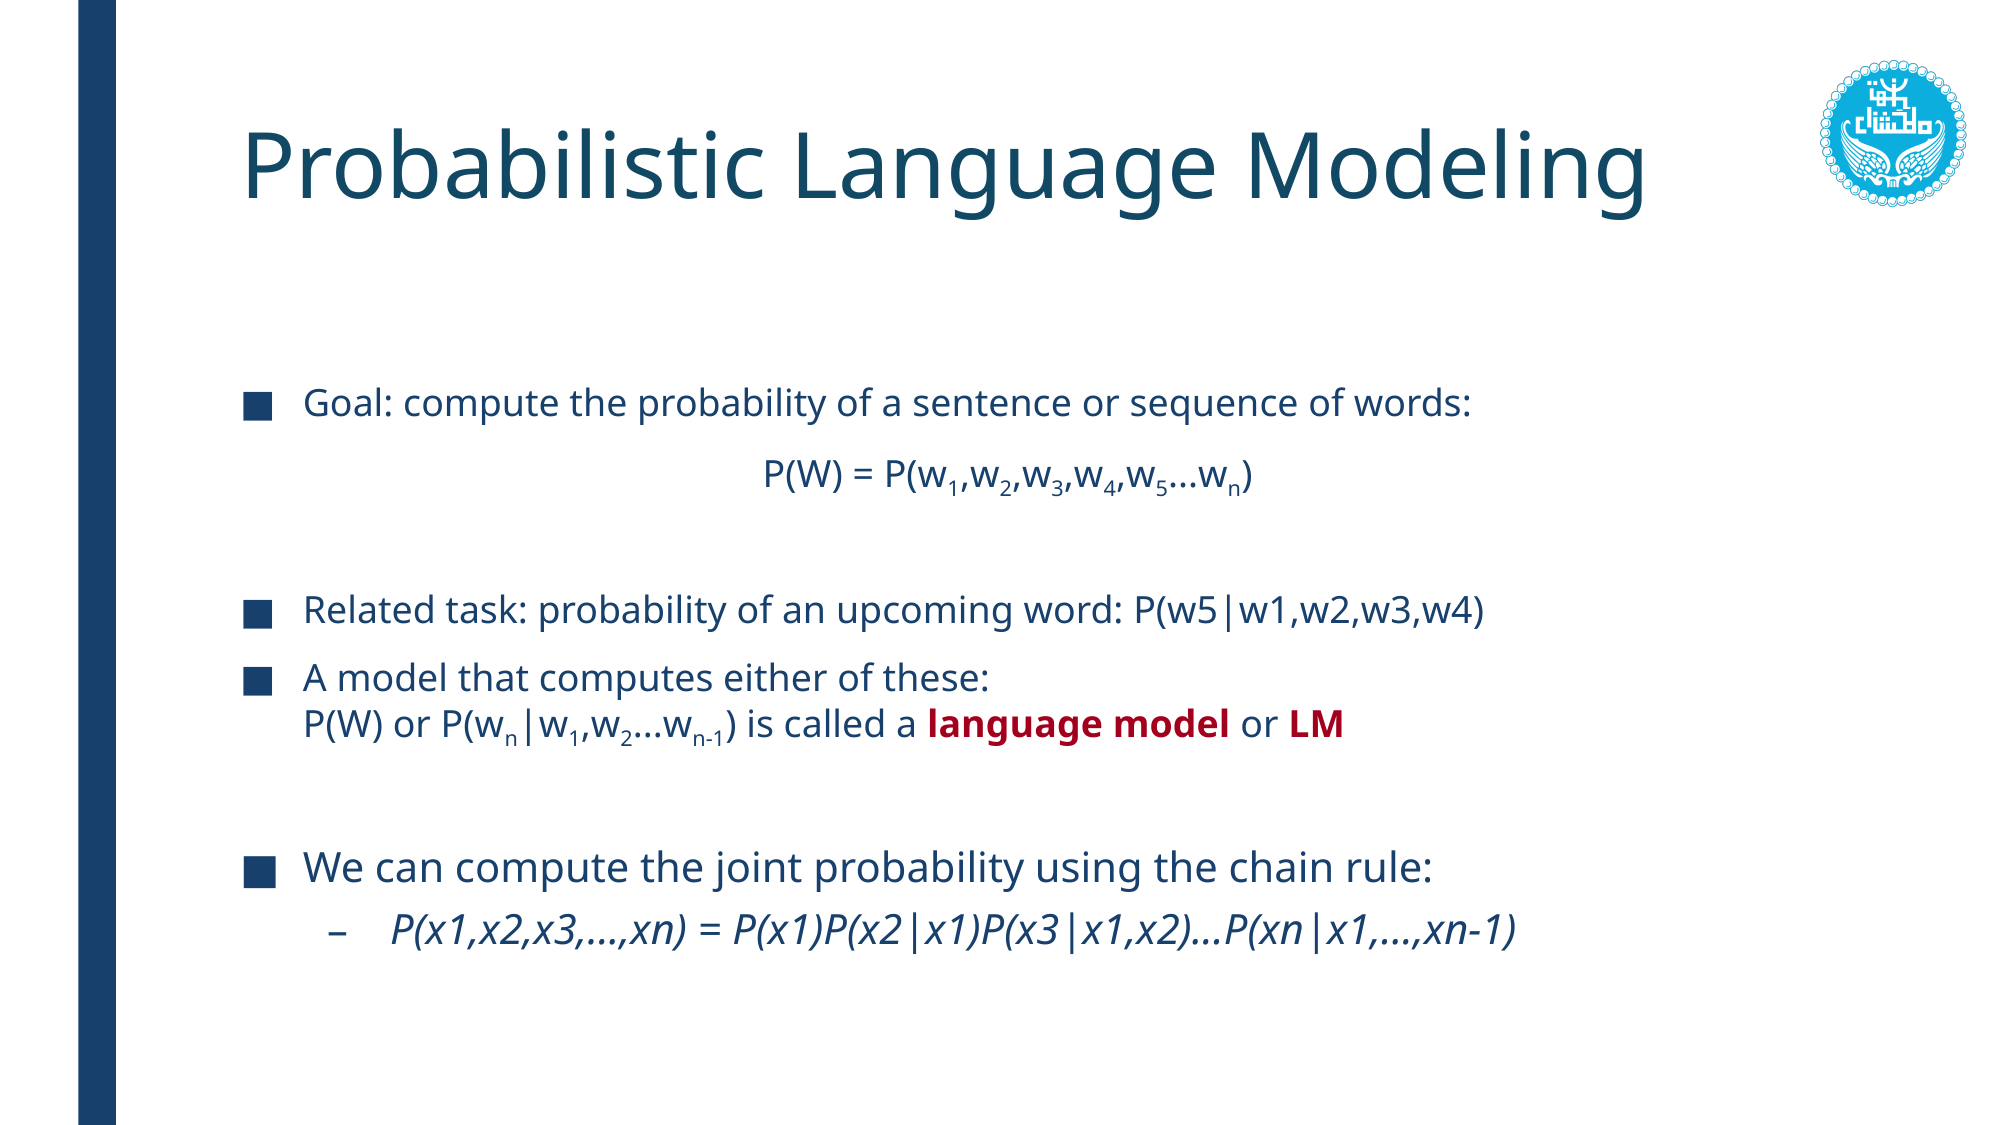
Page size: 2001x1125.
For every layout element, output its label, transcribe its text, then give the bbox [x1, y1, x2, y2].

title Probabilistic Language Modeling [225, 112, 1800, 357]
picture [1819, 58, 1968, 208]
list Goal: compute the probability of a sentence or sequence of words: P(W) = P(w1,w2,w3,w4,w5...wn) Related task: probability of an upcoming word: P(w5|w1,w2,w3,w4) A model that computes either of these: P(W) or P(wn|w1,w2...wn-1) is called a language model or LM We can compute the joint probability using the chain rule: P(x1,x2,x3,...,xn) = P(x1)P(x2|x1)P(x3|x1,x2)...P(xn|x1,...,xn-1) [225, 375, 1800, 963]
